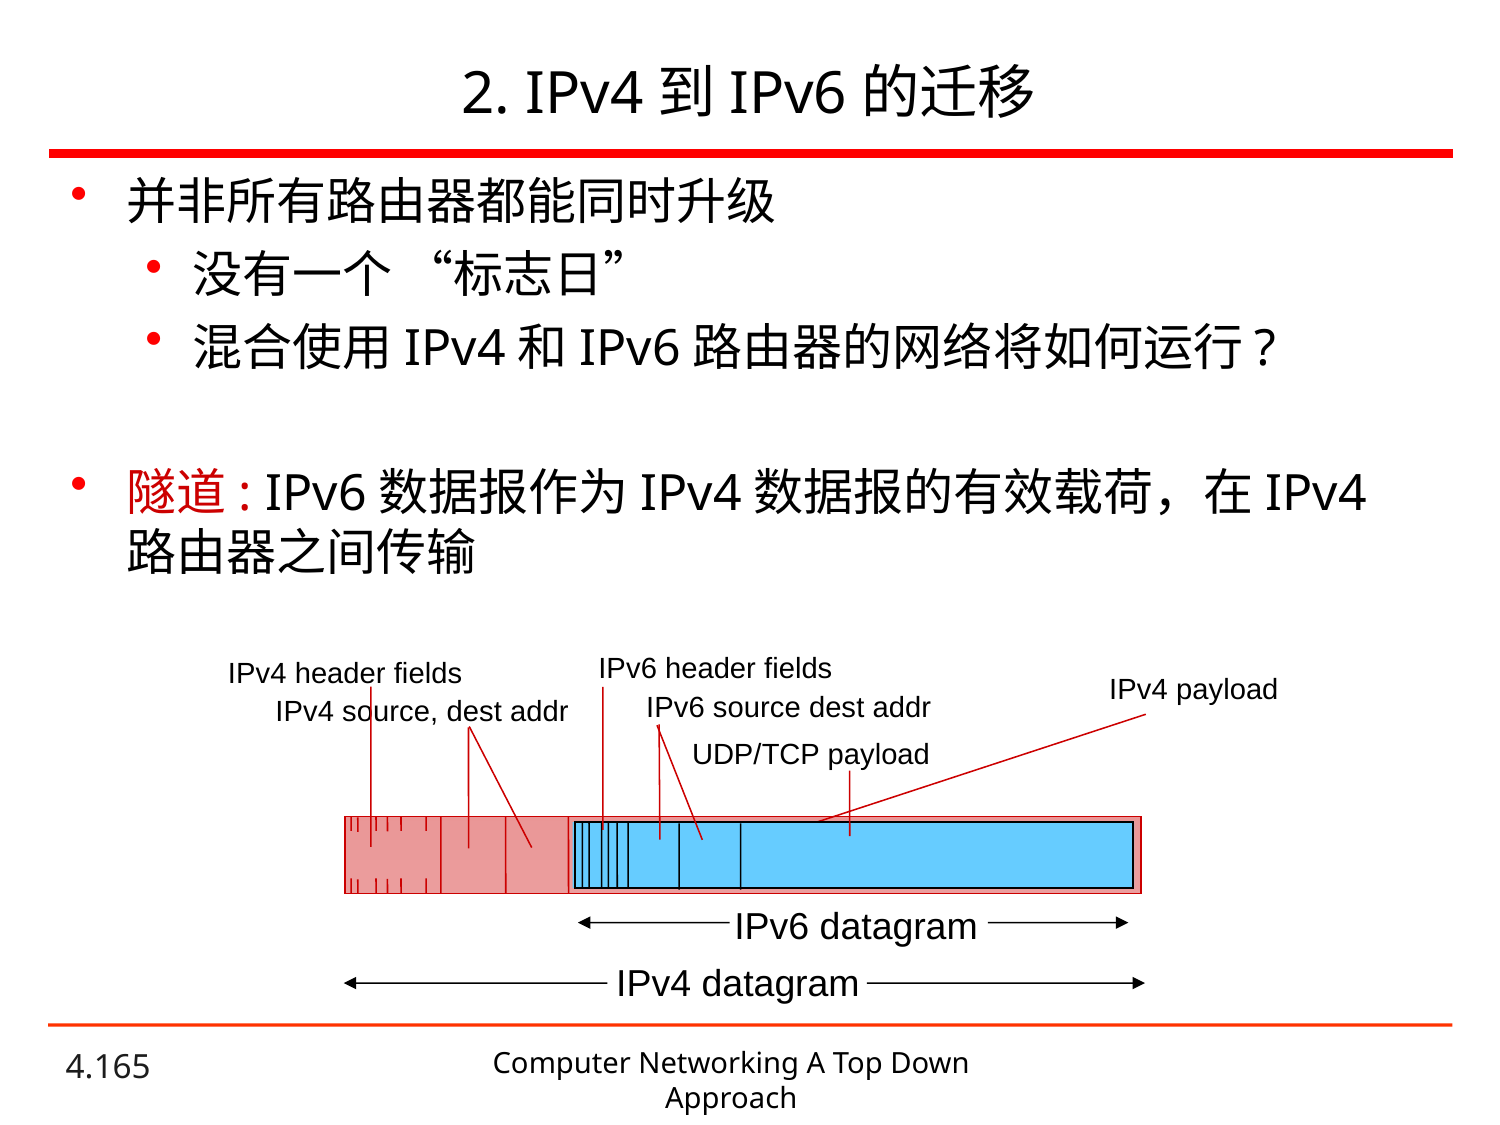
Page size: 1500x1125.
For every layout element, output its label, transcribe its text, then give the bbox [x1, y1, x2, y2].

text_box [1135, 853, 1142, 895]
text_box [1137, 662, 1302, 846]
text_box [577, 916, 730, 929]
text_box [344, 816, 571, 895]
text_box IPv4 source, dest addr [260, 697, 370, 735]
text_box [866, 976, 1146, 990]
text_box IPv4 source, dest addr [371, 684, 569, 735]
text_box [987, 916, 1129, 929]
text_box IPv4 datagram [601, 952, 875, 1012]
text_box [574, 647, 1134, 890]
text_box IPv4 header fields [213, 646, 486, 697]
text_box [343, 976, 608, 990]
text_box IPv6 datagram [719, 902, 993, 955]
list 并非所有路由器都能同时升级 没有一个 “标志日” 混合使用IPv4和IPv6路由器的网络将如何运行? 隧道: IPv6数据报作为IPv4数据报的有效载荷，在IPv4路由器之间传输 [55, 162, 1443, 599]
title 2. IPv4到IPv6的迁移 [55, 37, 1443, 143]
